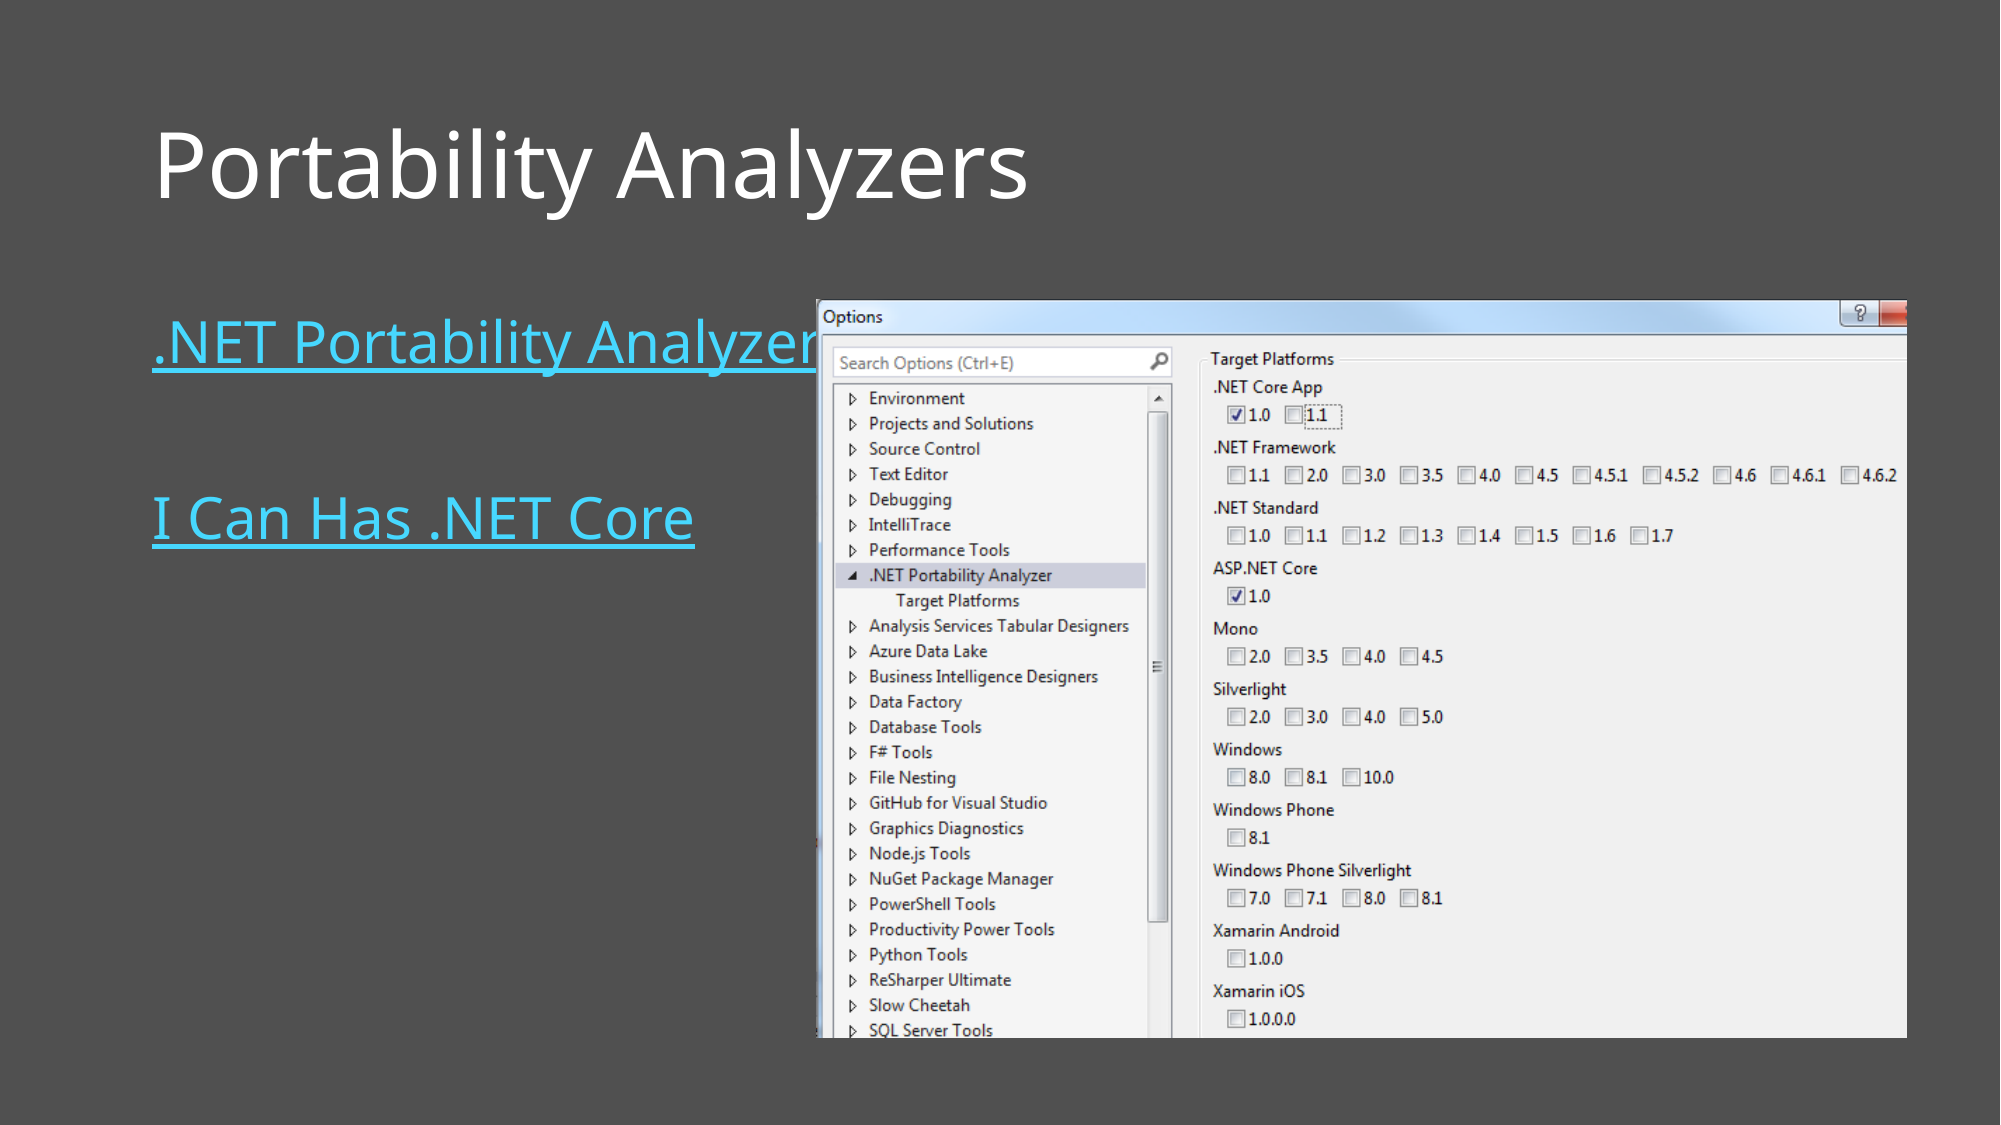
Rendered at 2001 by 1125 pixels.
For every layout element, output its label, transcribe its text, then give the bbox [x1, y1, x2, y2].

list .NET Portability Analyzer I Can Has .NET Core [137, 299, 816, 1014]
picture [816, 299, 1907, 1038]
title Portability Analyzers [137, 59, 1863, 278]
